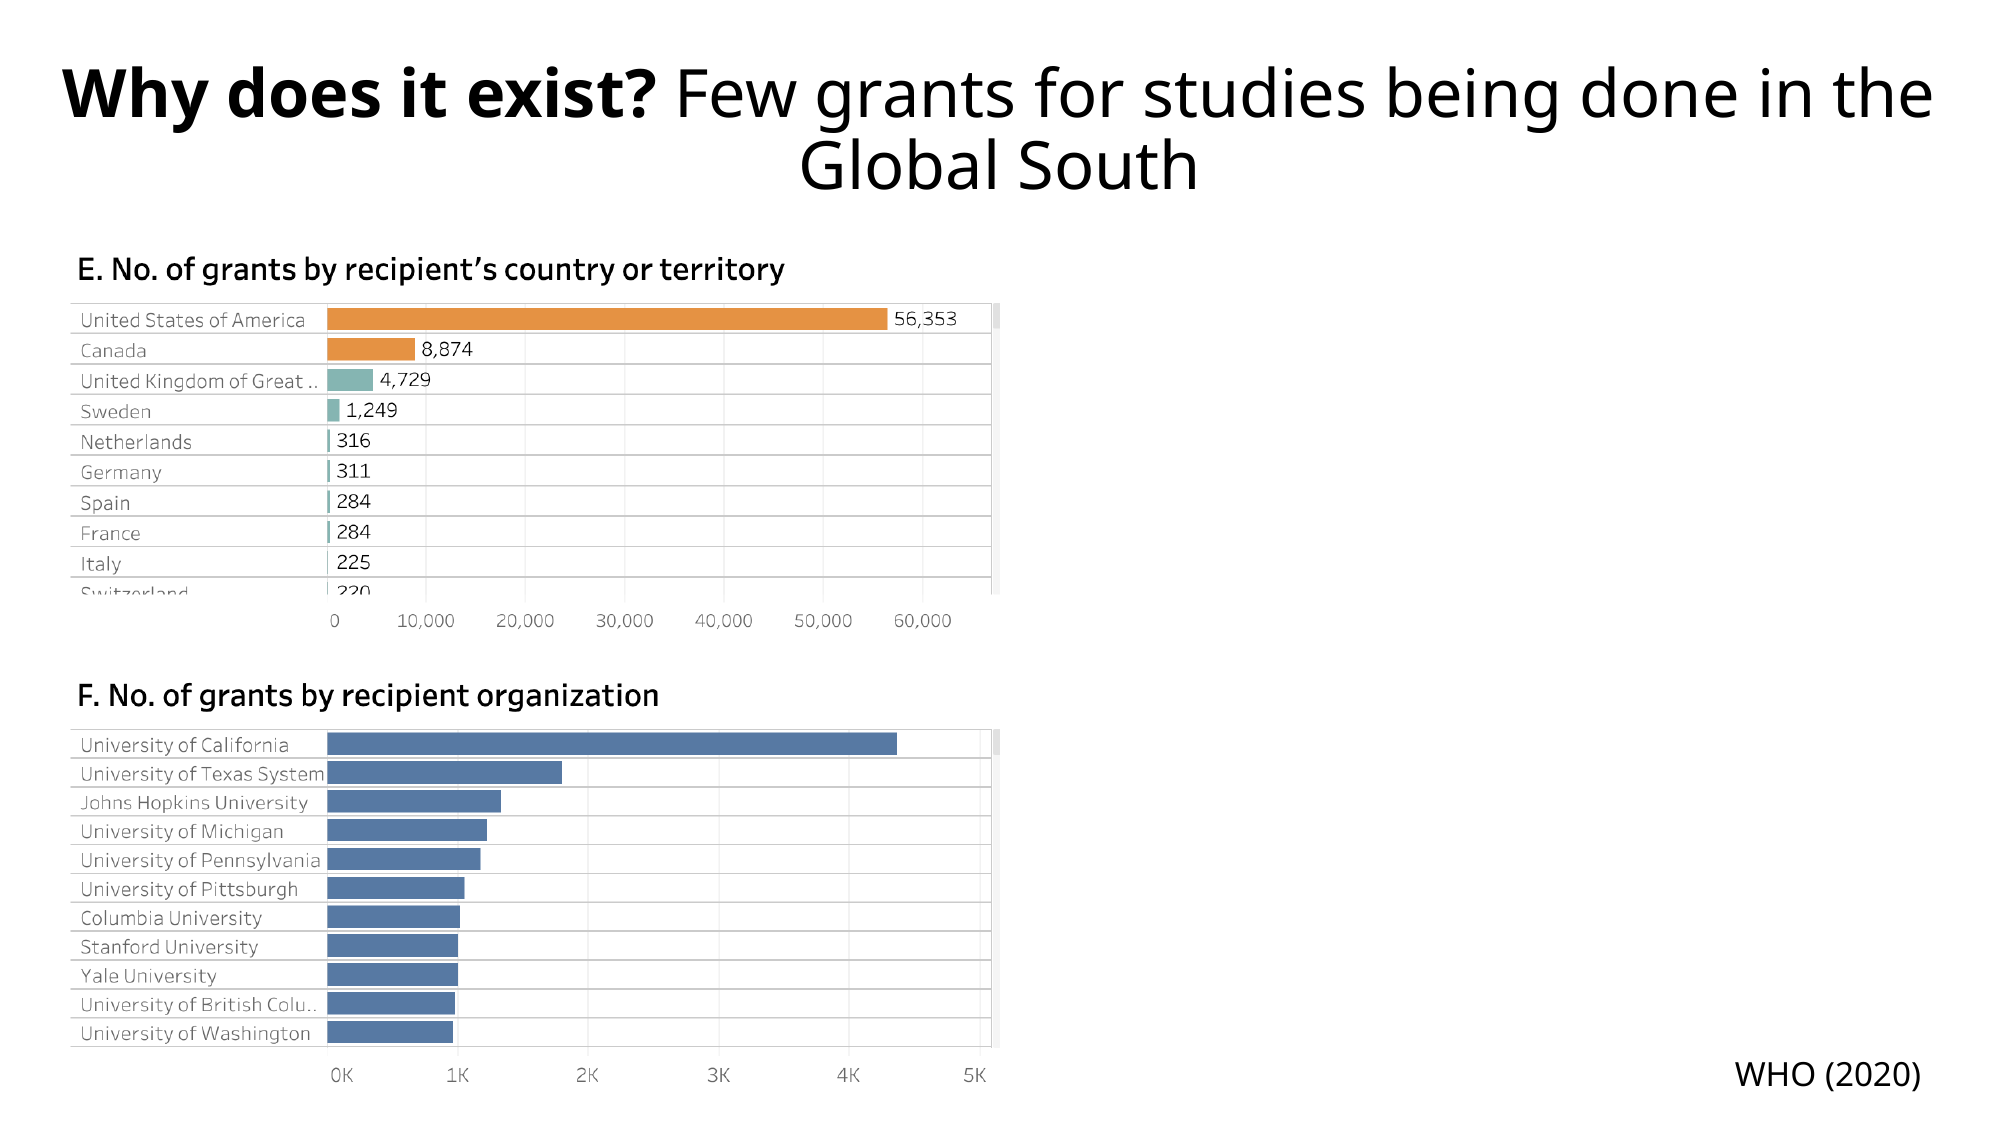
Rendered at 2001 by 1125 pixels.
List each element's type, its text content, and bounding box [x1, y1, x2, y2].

picture [50, 240, 1000, 1099]
text_box WHO (2020) [1570, 1045, 2000, 1101]
title Why does it exist? Few grants for studies being done in the Global South [17, 23, 1983, 241]
